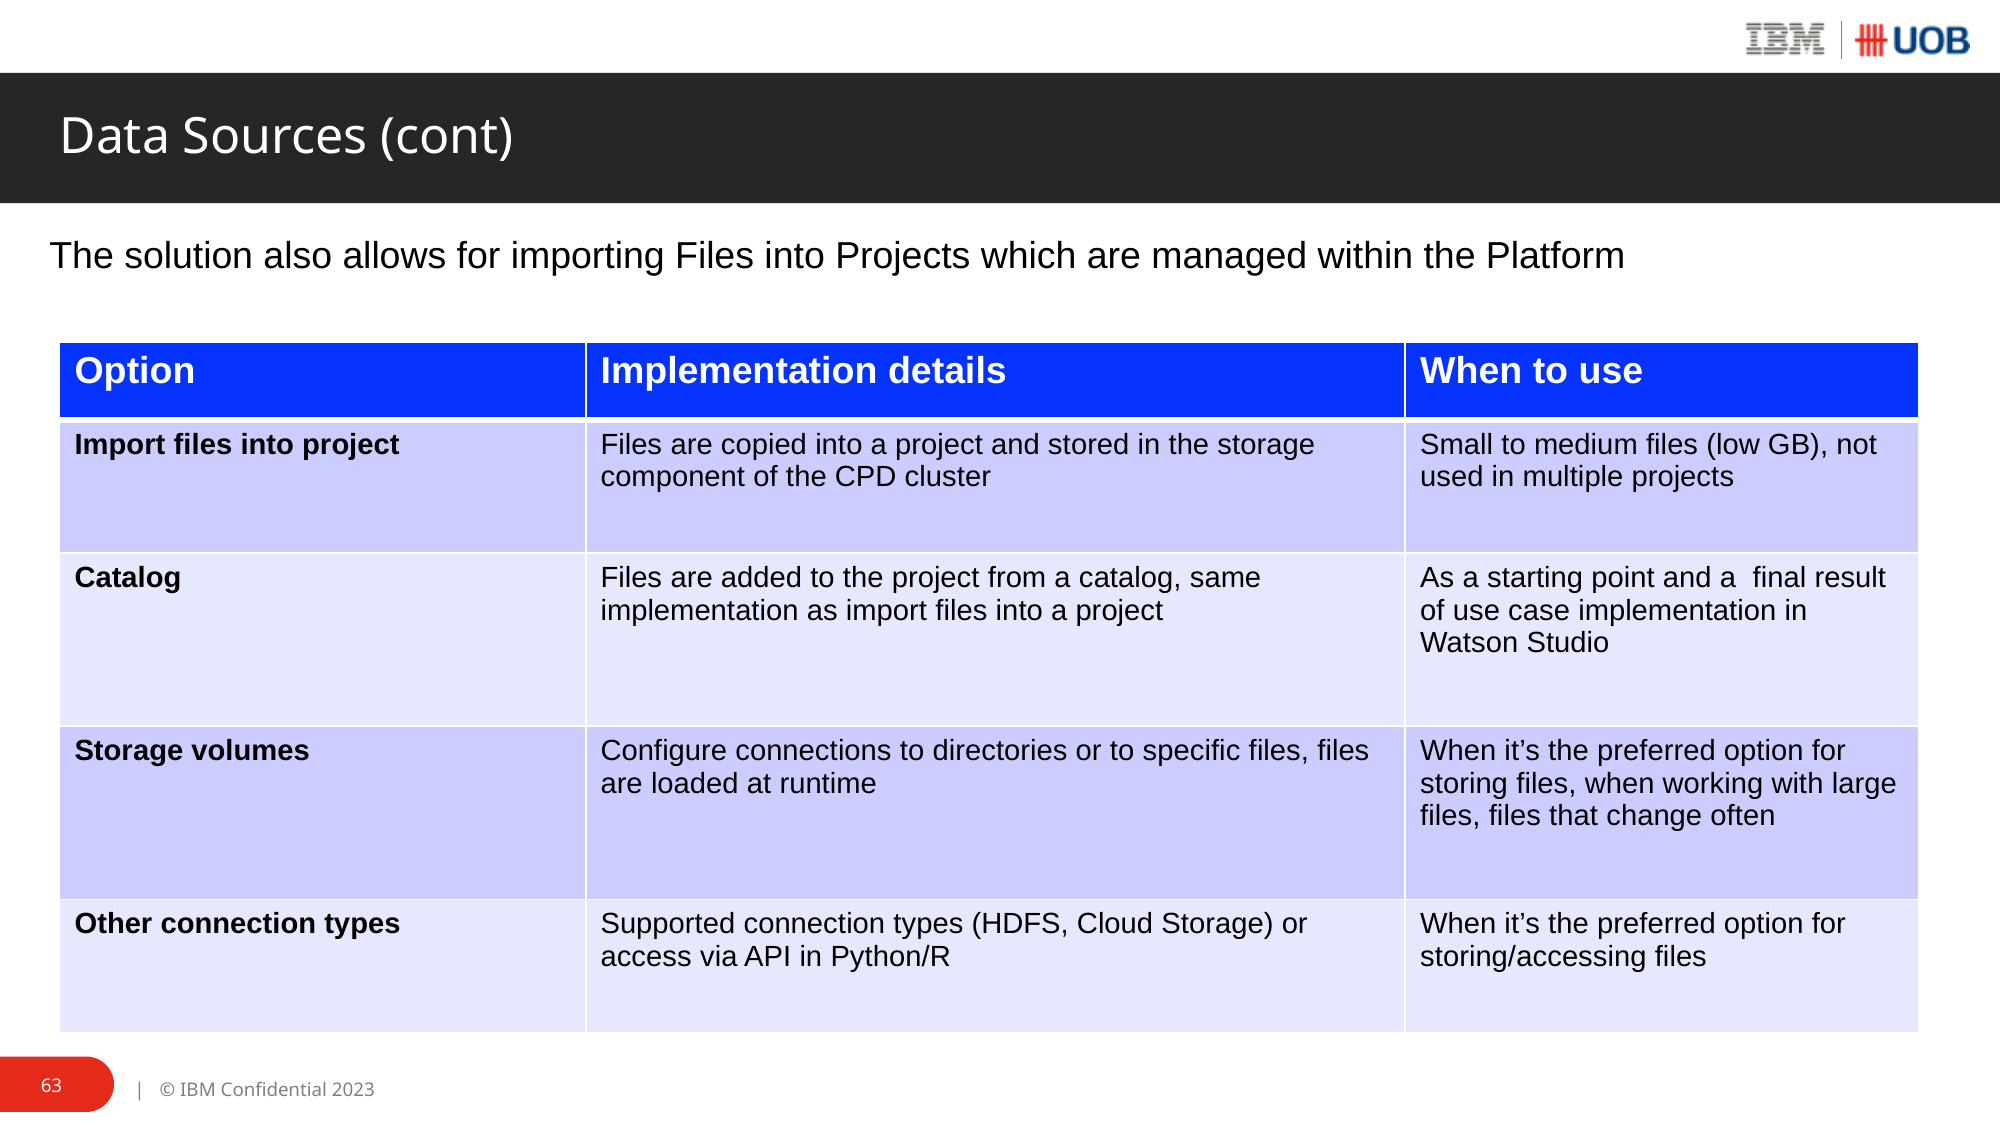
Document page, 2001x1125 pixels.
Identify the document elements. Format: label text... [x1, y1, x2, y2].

table_cell When it’s the preferred option for storing/accessing files [1406, 900, 1918, 1032]
table_cell Import files into project [60, 423, 585, 552]
table_header Option [60, 343, 585, 417]
table_cell Supported connection types (HDFS, Cloud Storage) or access via API in Python/R [587, 900, 1404, 1032]
table_cell Storage volumes [60, 727, 585, 899]
table_cell Small to medium files (low GB), not used in multiple projects [1406, 423, 1918, 552]
table_cell Files are copied into a project and stored in the storage component of the CPD cluster [587, 423, 1404, 552]
table_cell When it’s the preferred option for storing files, when working with large files, files that change often [1406, 727, 1918, 899]
table_cell Catalog [60, 554, 585, 725]
table_header When to use [1406, 343, 1918, 417]
text_box The solution also allows for importing Files into Projects which are managed within the Platform [34, 223, 1958, 284]
table_cell Configure connections to directories or to specific files, files are loaded at runtime [587, 727, 1404, 899]
picture [1855, 10, 1970, 71]
table_cell Files are added to the project from a catalog, same implementation as import files into a project [587, 554, 1404, 725]
title Data Sources (cont) [59, 102, 1937, 174]
table_cell As a starting point and a final result of use case implementation in Watson Studio [1406, 554, 1918, 725]
table_cell Other connection types [60, 900, 585, 1032]
table_header Implementation details [587, 343, 1404, 417]
